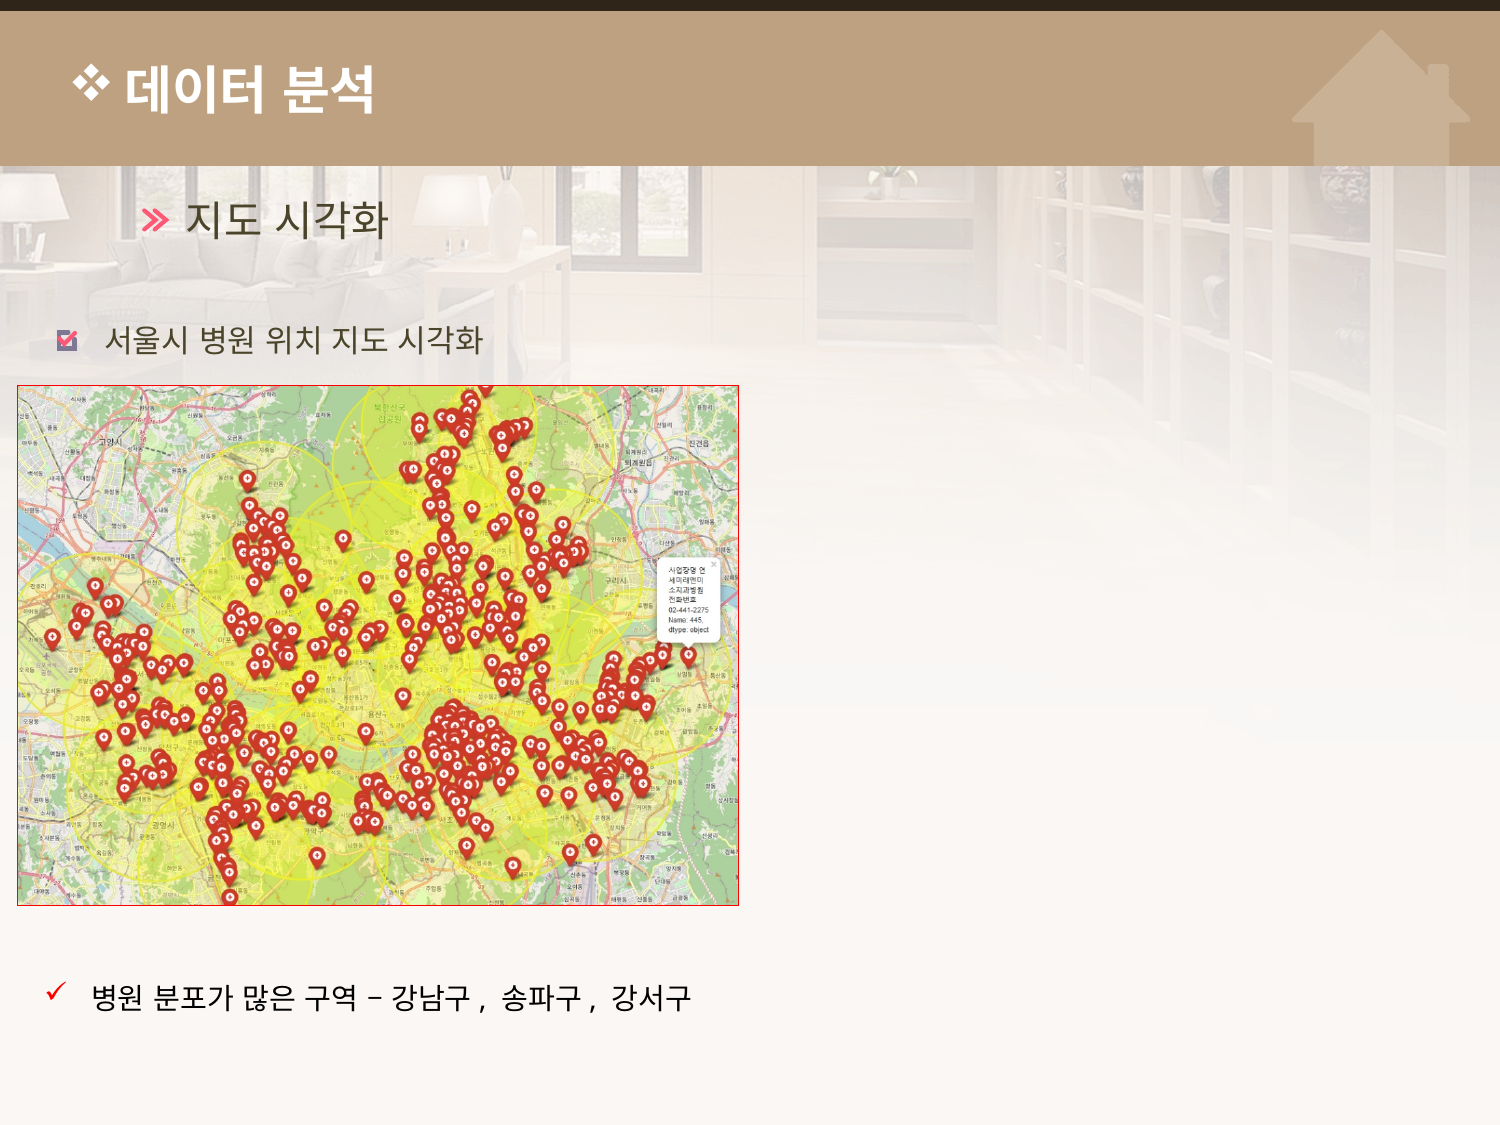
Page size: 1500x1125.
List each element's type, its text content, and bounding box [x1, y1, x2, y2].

text_box 지도 시각화 [171, 187, 987, 252]
text_box 서울시 병원 위치 지도 시각화 [29, 314, 621, 367]
picture [0, 0, 1500, 1125]
text_box 병원 분포가 많은 구역 – 강남구, 송파구, 강서구 [29, 972, 741, 1023]
text_box [57, 337, 77, 351]
text_box [57, 330, 78, 348]
title 데이터 분석 [53, 23, 1110, 155]
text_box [143, 210, 167, 230]
text_box [57, 330, 71, 337]
